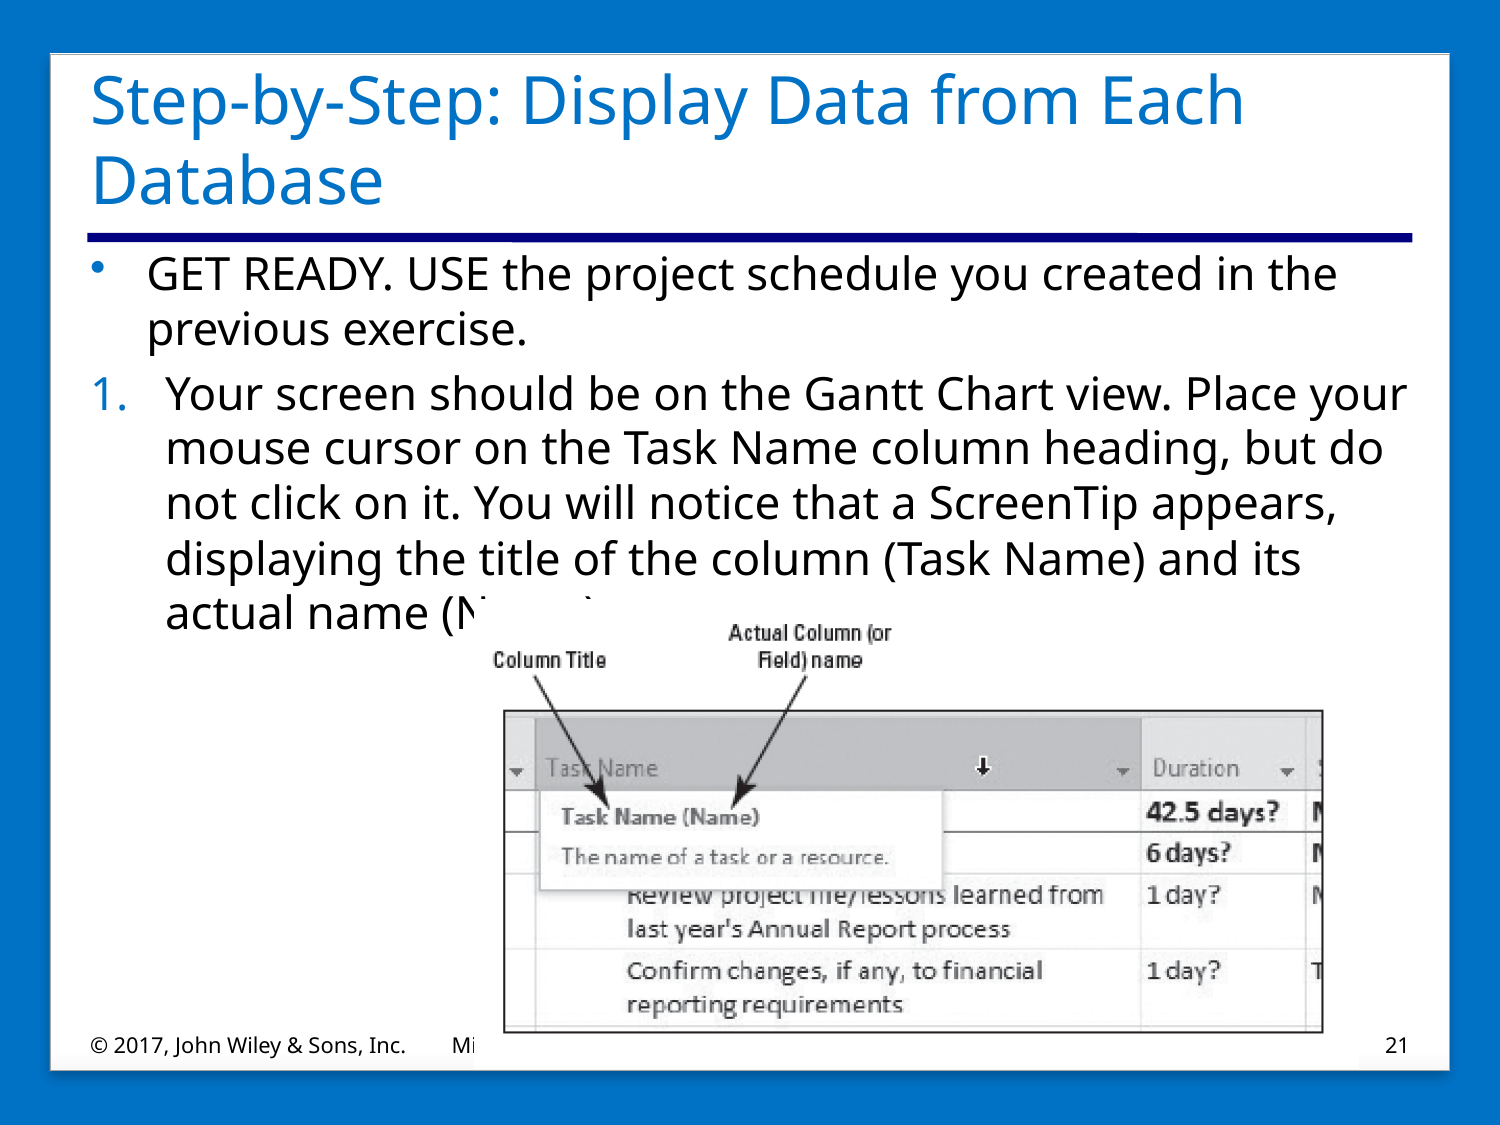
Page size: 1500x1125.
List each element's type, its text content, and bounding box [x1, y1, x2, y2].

list GET READY. USE the project schedule you created in the previous exercise. Your screen should be on the Gantt Chart view. Place your mouse cursor on the Task Name column heading, but do not click on it. You will notice that a ScreenTip appears, displaying the title of the column (Task Name) and its actual name (Name). [75, 237, 1425, 663]
slide_number © 2017, John Wiley & Sons, Inc. [74, 1024, 426, 1103]
slide_number 21 [1074, 1024, 1426, 1103]
picture [474, 599, 1359, 1069]
title Step-by-Step: Display Data from Each Database [74, 74, 1426, 226]
footer Microsoft Official Academic Course, Microsoft Project 2016 [431, 1024, 1069, 1103]
